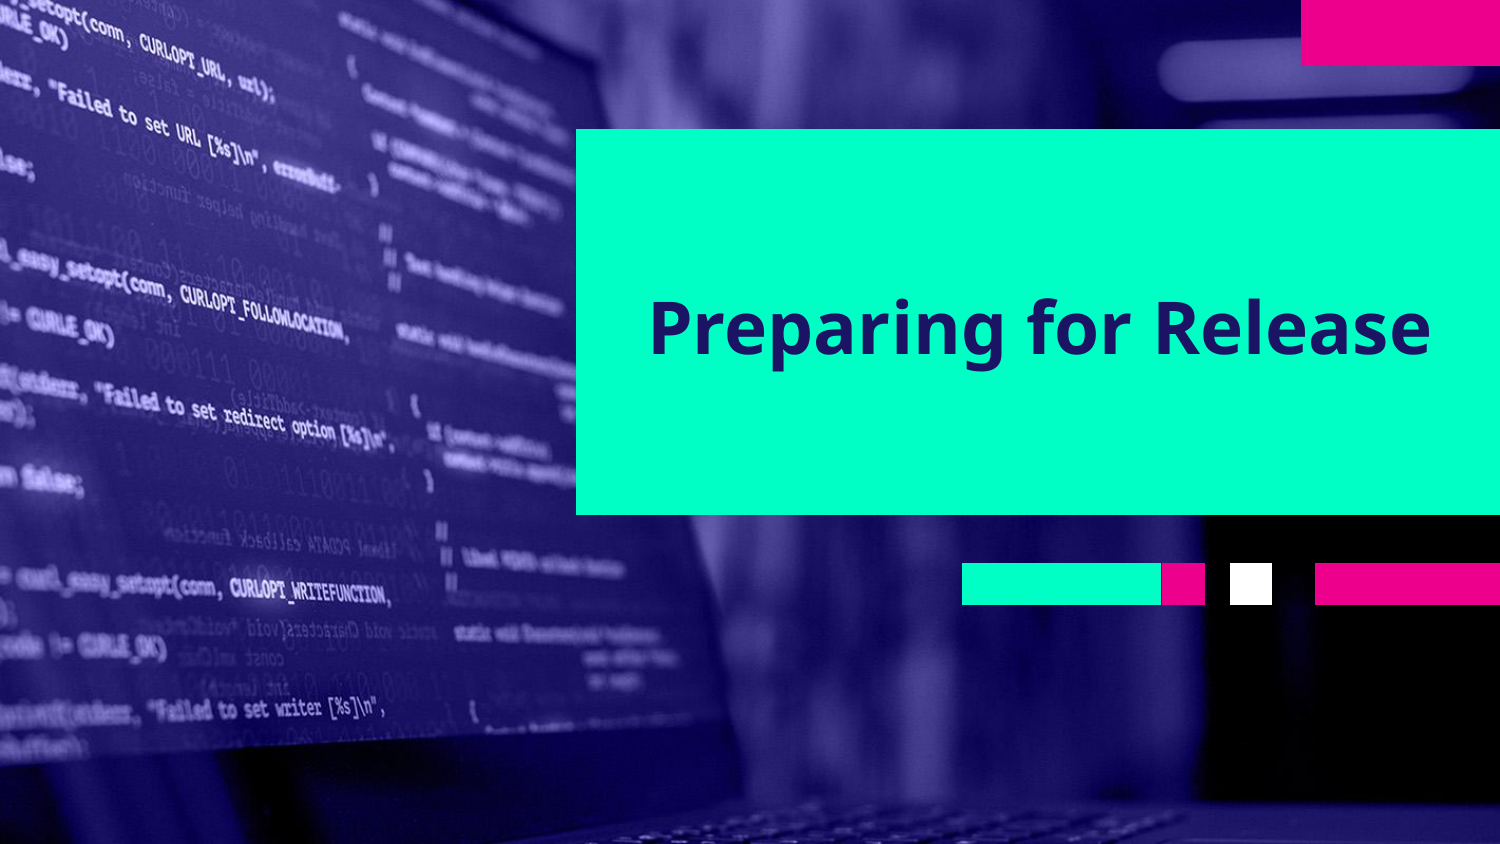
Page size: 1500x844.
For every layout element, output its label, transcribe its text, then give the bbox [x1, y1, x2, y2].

picture [0, 0, 1500, 844]
title Preparing for Release [596, 166, 1484, 485]
